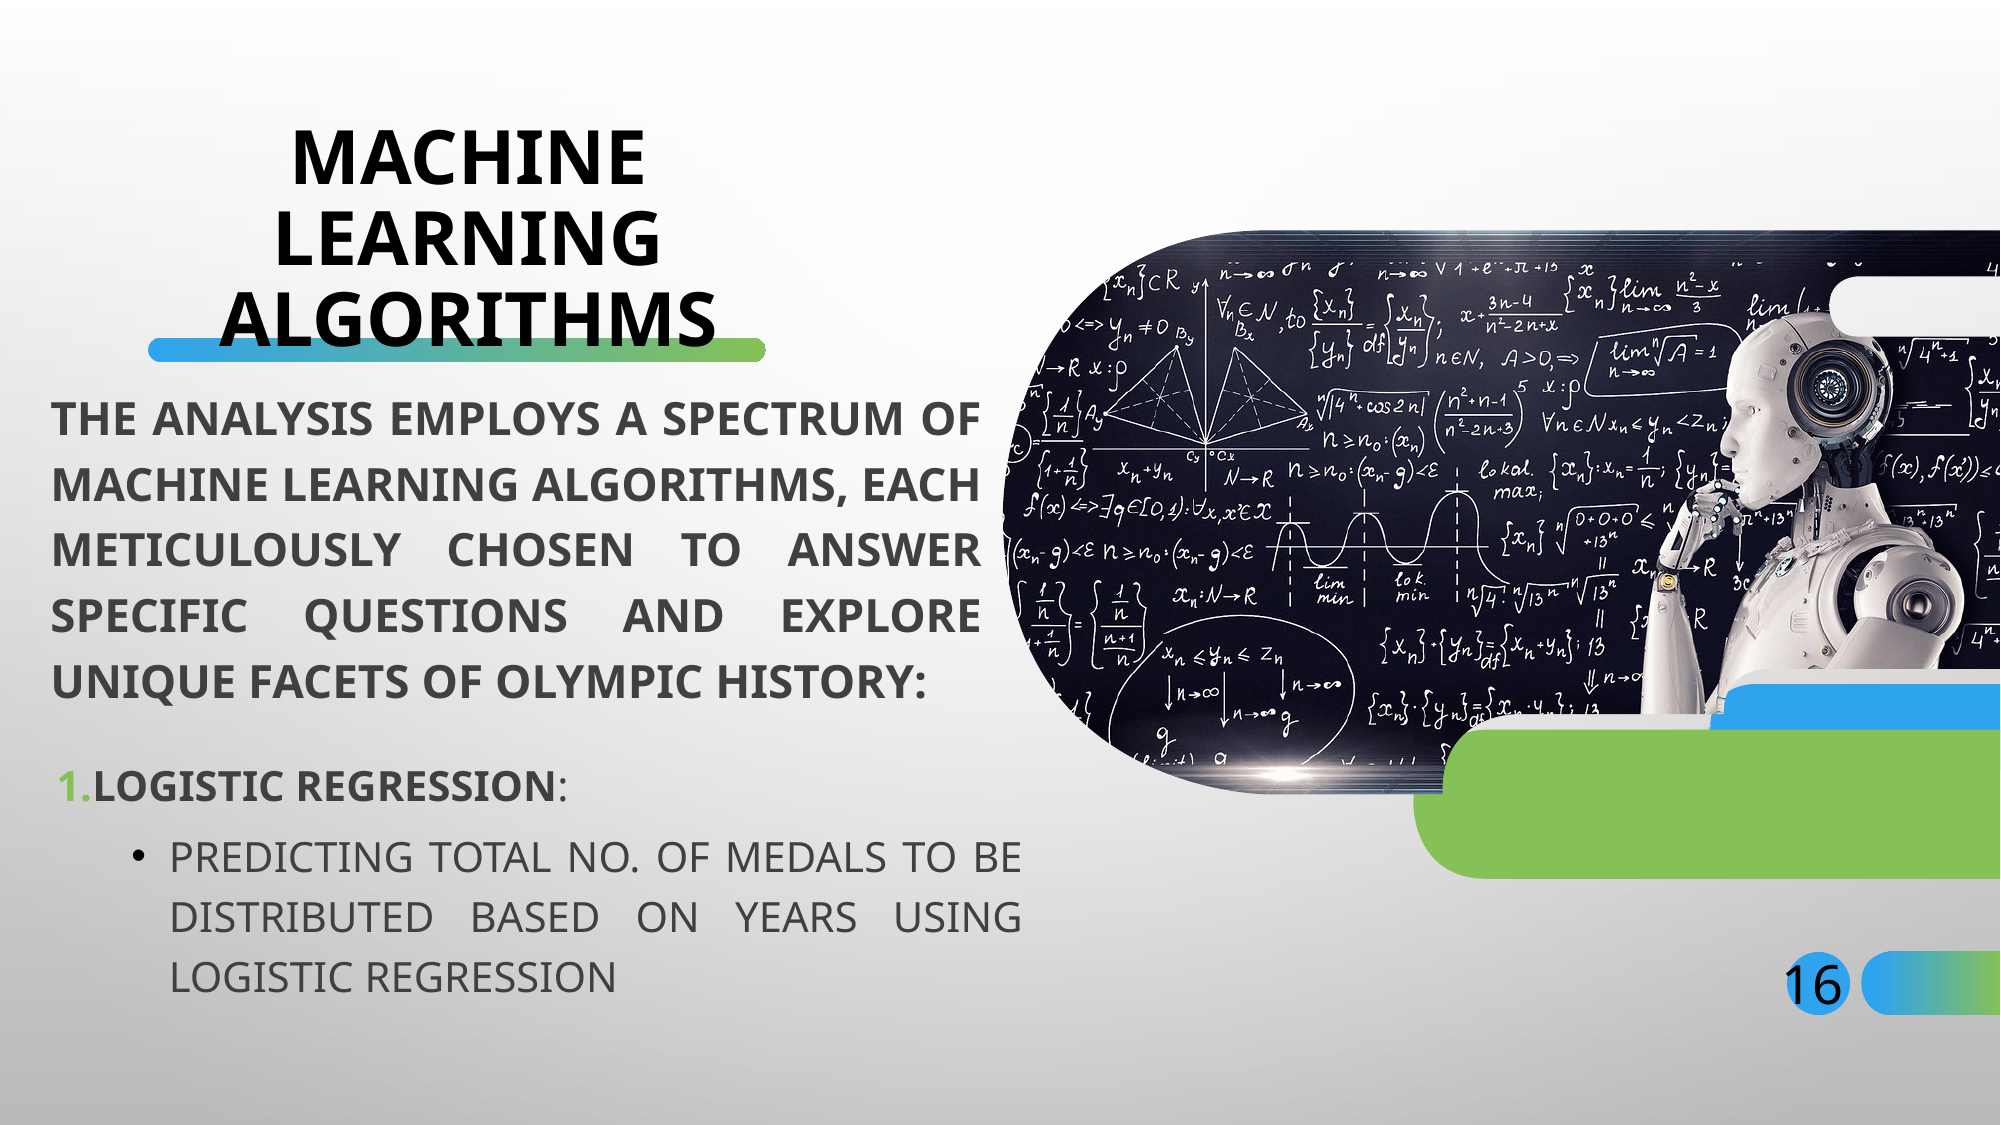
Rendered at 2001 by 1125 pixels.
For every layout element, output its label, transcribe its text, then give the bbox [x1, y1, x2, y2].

text_box [35, 629, 1083, 1103]
slide_number 16 [1732, 957, 1858, 1018]
list The analysis employs a spectrum of machine learning algorithms, each meticulously chosen to answer specific questions and explore unique facets of Olympic history: [35, 370, 996, 629]
title Machine Learning Algorithms [84, 156, 853, 326]
picture [0, 0, 2000, 1125]
